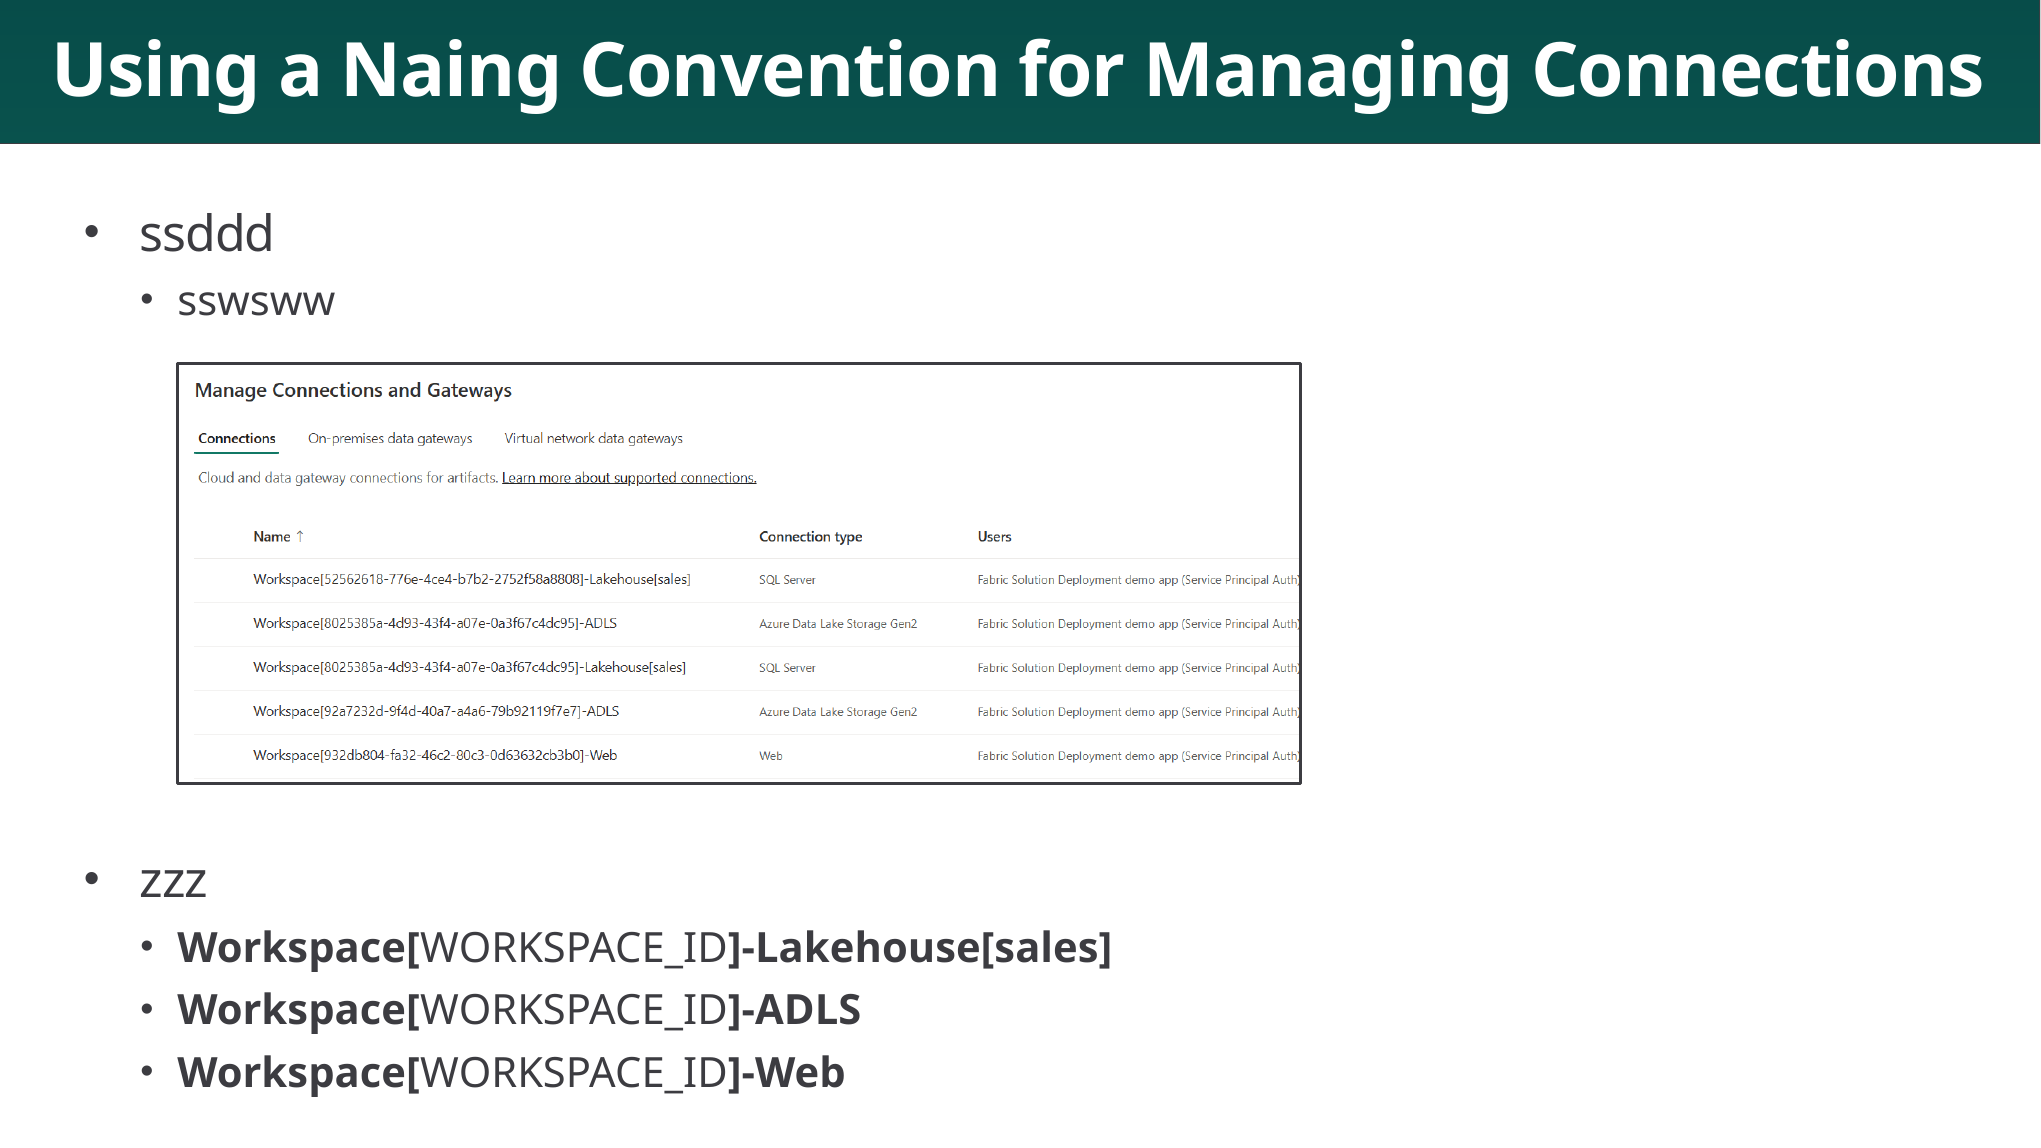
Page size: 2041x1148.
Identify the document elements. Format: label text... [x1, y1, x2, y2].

title Using a Naing Convention for Managing Connections [51, 31, 1988, 113]
list ssddd sswsww zzz Workspace[WORKSPACE_ID]-Lakehouse[sales] Workspace[WORKSPACE_ID]-ADLS Workspace[WORKSPACE_ID]-Web [83, 201, 1988, 1070]
picture [178, 365, 1300, 783]
